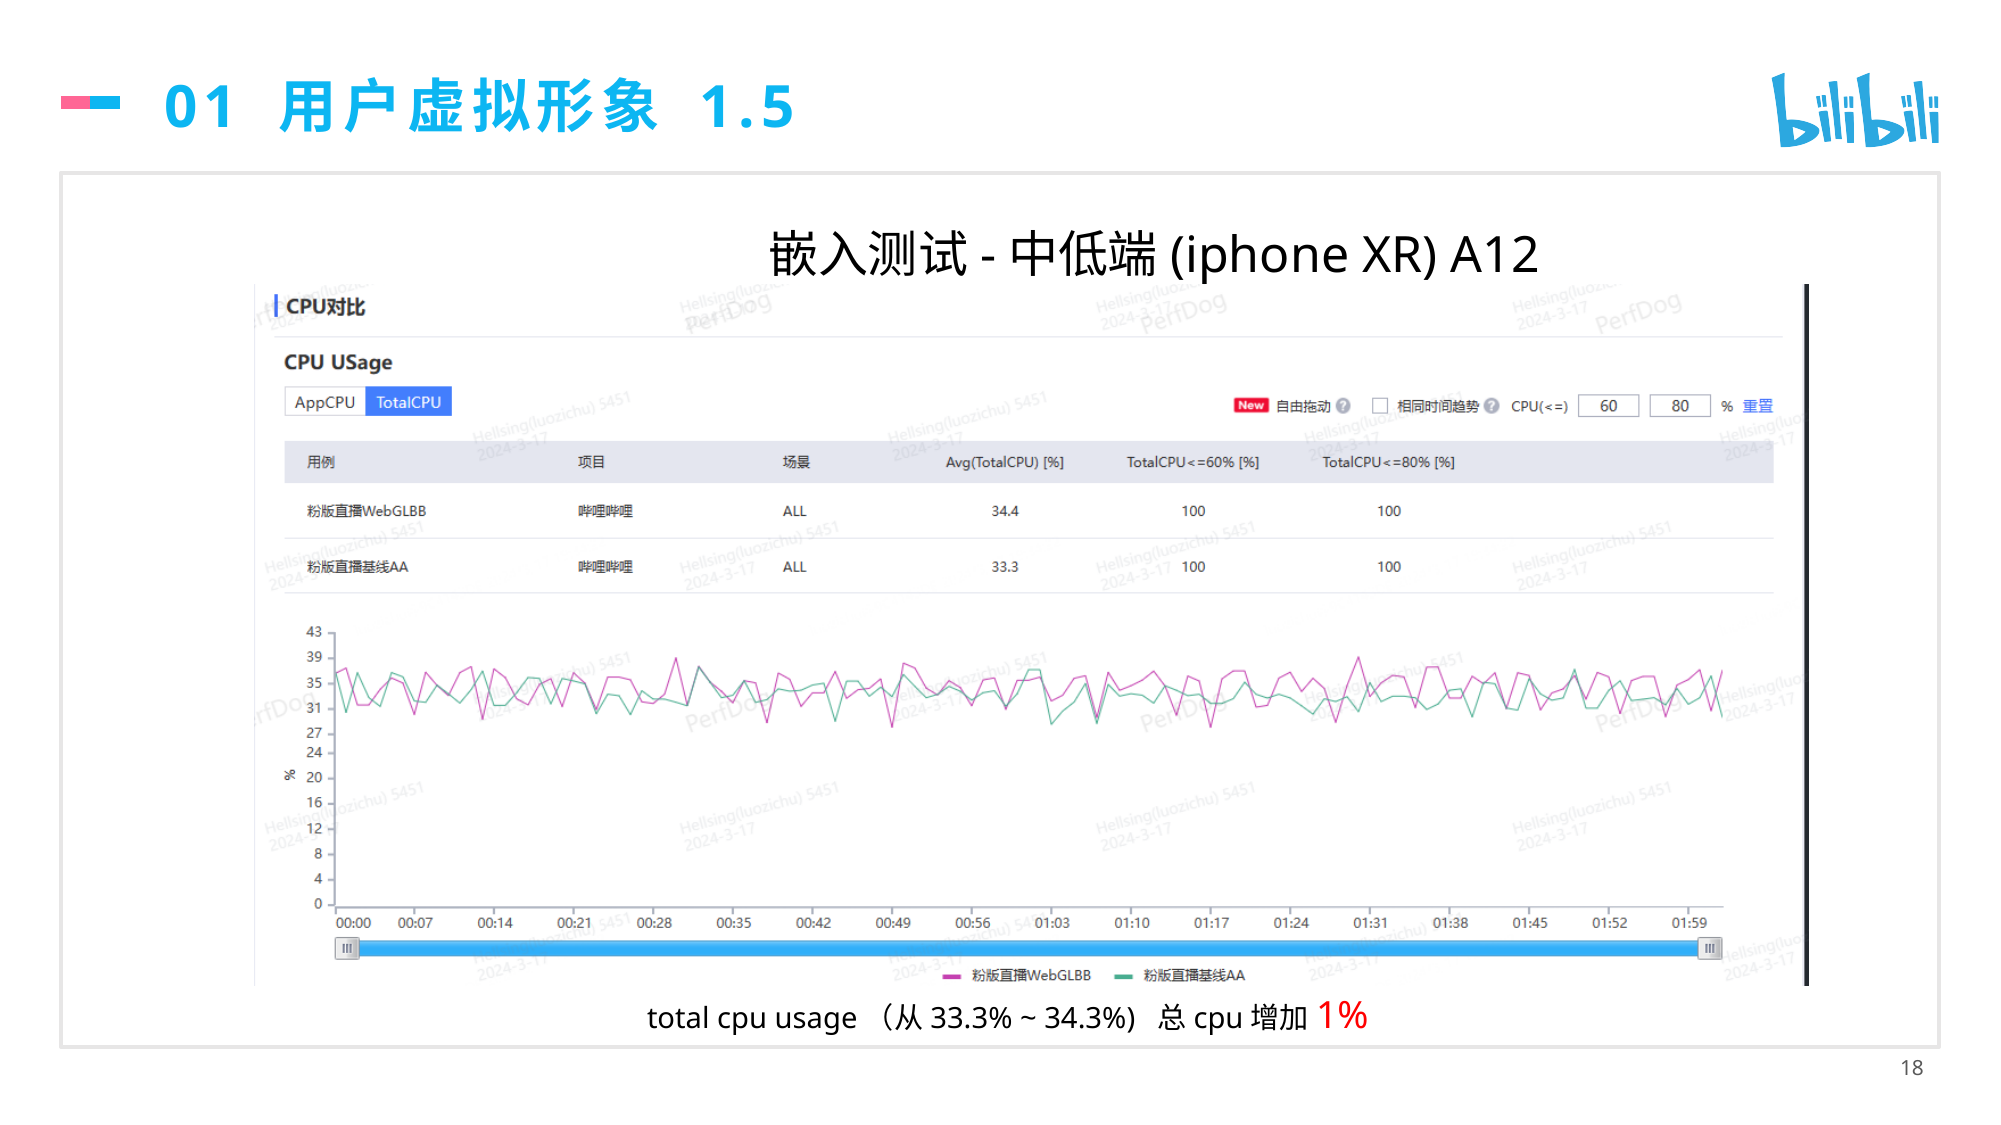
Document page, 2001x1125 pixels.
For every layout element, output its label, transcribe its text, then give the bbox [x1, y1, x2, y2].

title 01 用户虚拟形象 1.5 [149, 45, 1715, 164]
text_box total cpu usage（从33.3% ~ 34.3%) 总cpu增加1% [632, 997, 1384, 1044]
text_box 嵌入测试-中低端(iphone XR) A12 [753, 202, 1555, 281]
text_box [59, 171, 1941, 1049]
picture [253, 284, 1809, 987]
